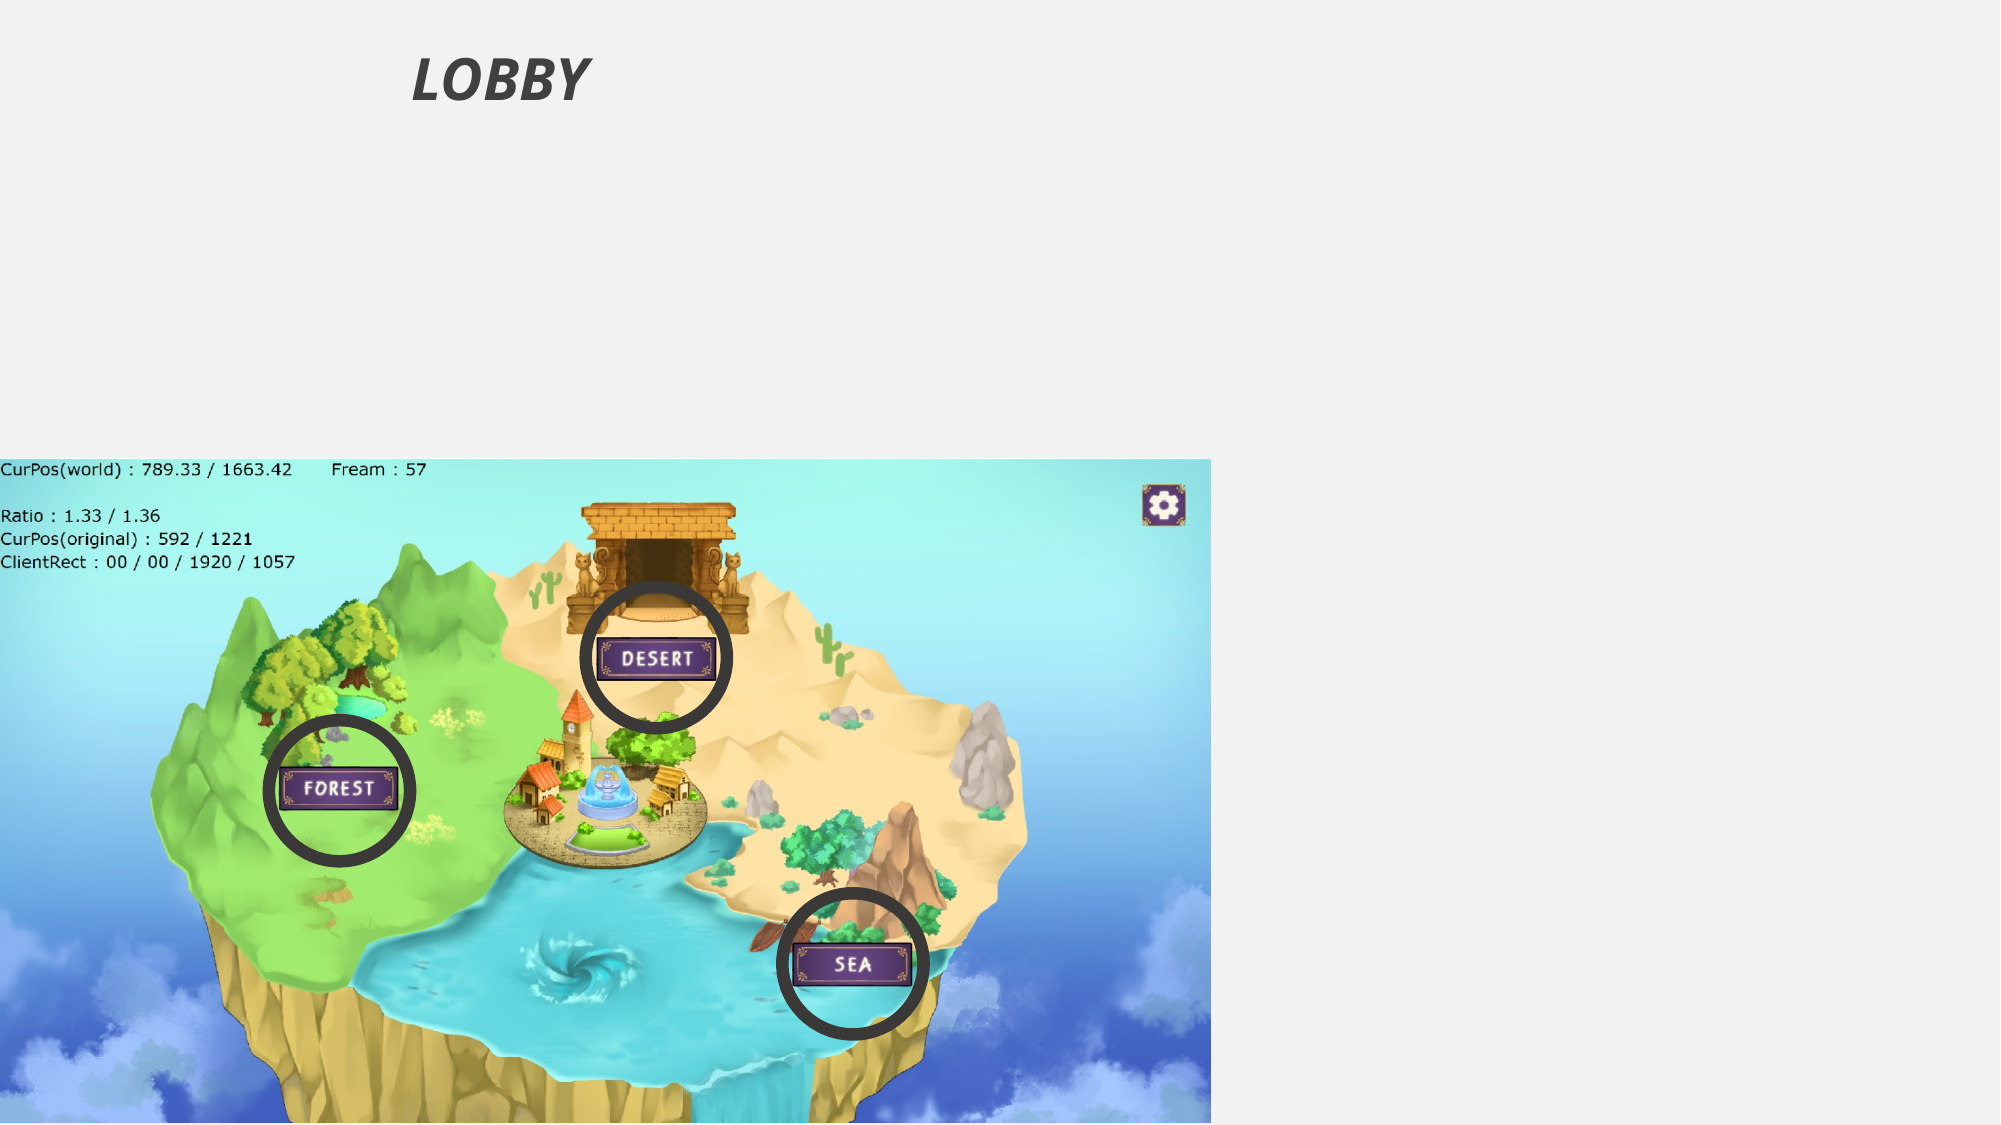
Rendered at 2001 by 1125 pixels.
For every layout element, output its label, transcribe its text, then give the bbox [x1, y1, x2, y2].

picture [0, 458, 1212, 1123]
text_box LOBBY [0, 0, 1000, 120]
